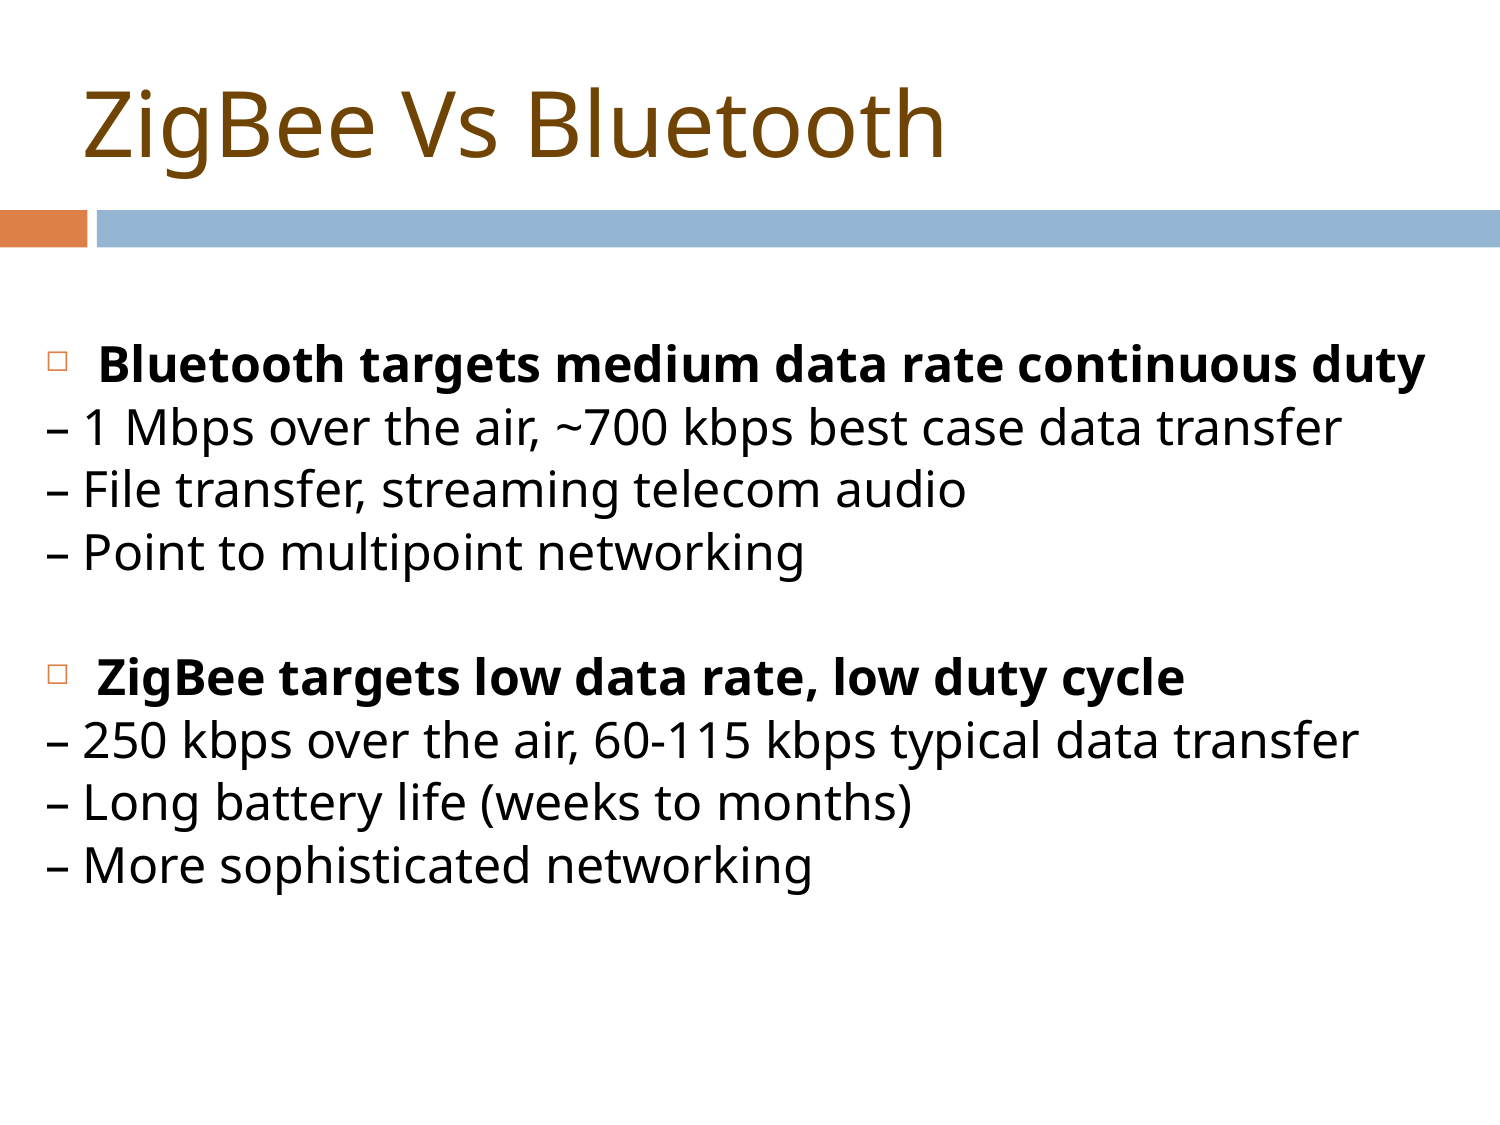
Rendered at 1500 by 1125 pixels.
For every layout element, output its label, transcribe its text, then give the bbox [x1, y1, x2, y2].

title ZigBee Vs Bluetooth [74, 49, 1426, 193]
list Bluetooth targets medium data rate continuous duty – 1 Mbps over the air, ~700 kbps best case data transfer – File transfer, streaming telecom audio – Point to multipoint networking ZigBee targets low data rate, low duty cycle – 250 kbps over the air, 60-115 kbps typical data transfer – Long battery life (weeks to months) – More sophisticated networking [36, 199, 1476, 1076]
